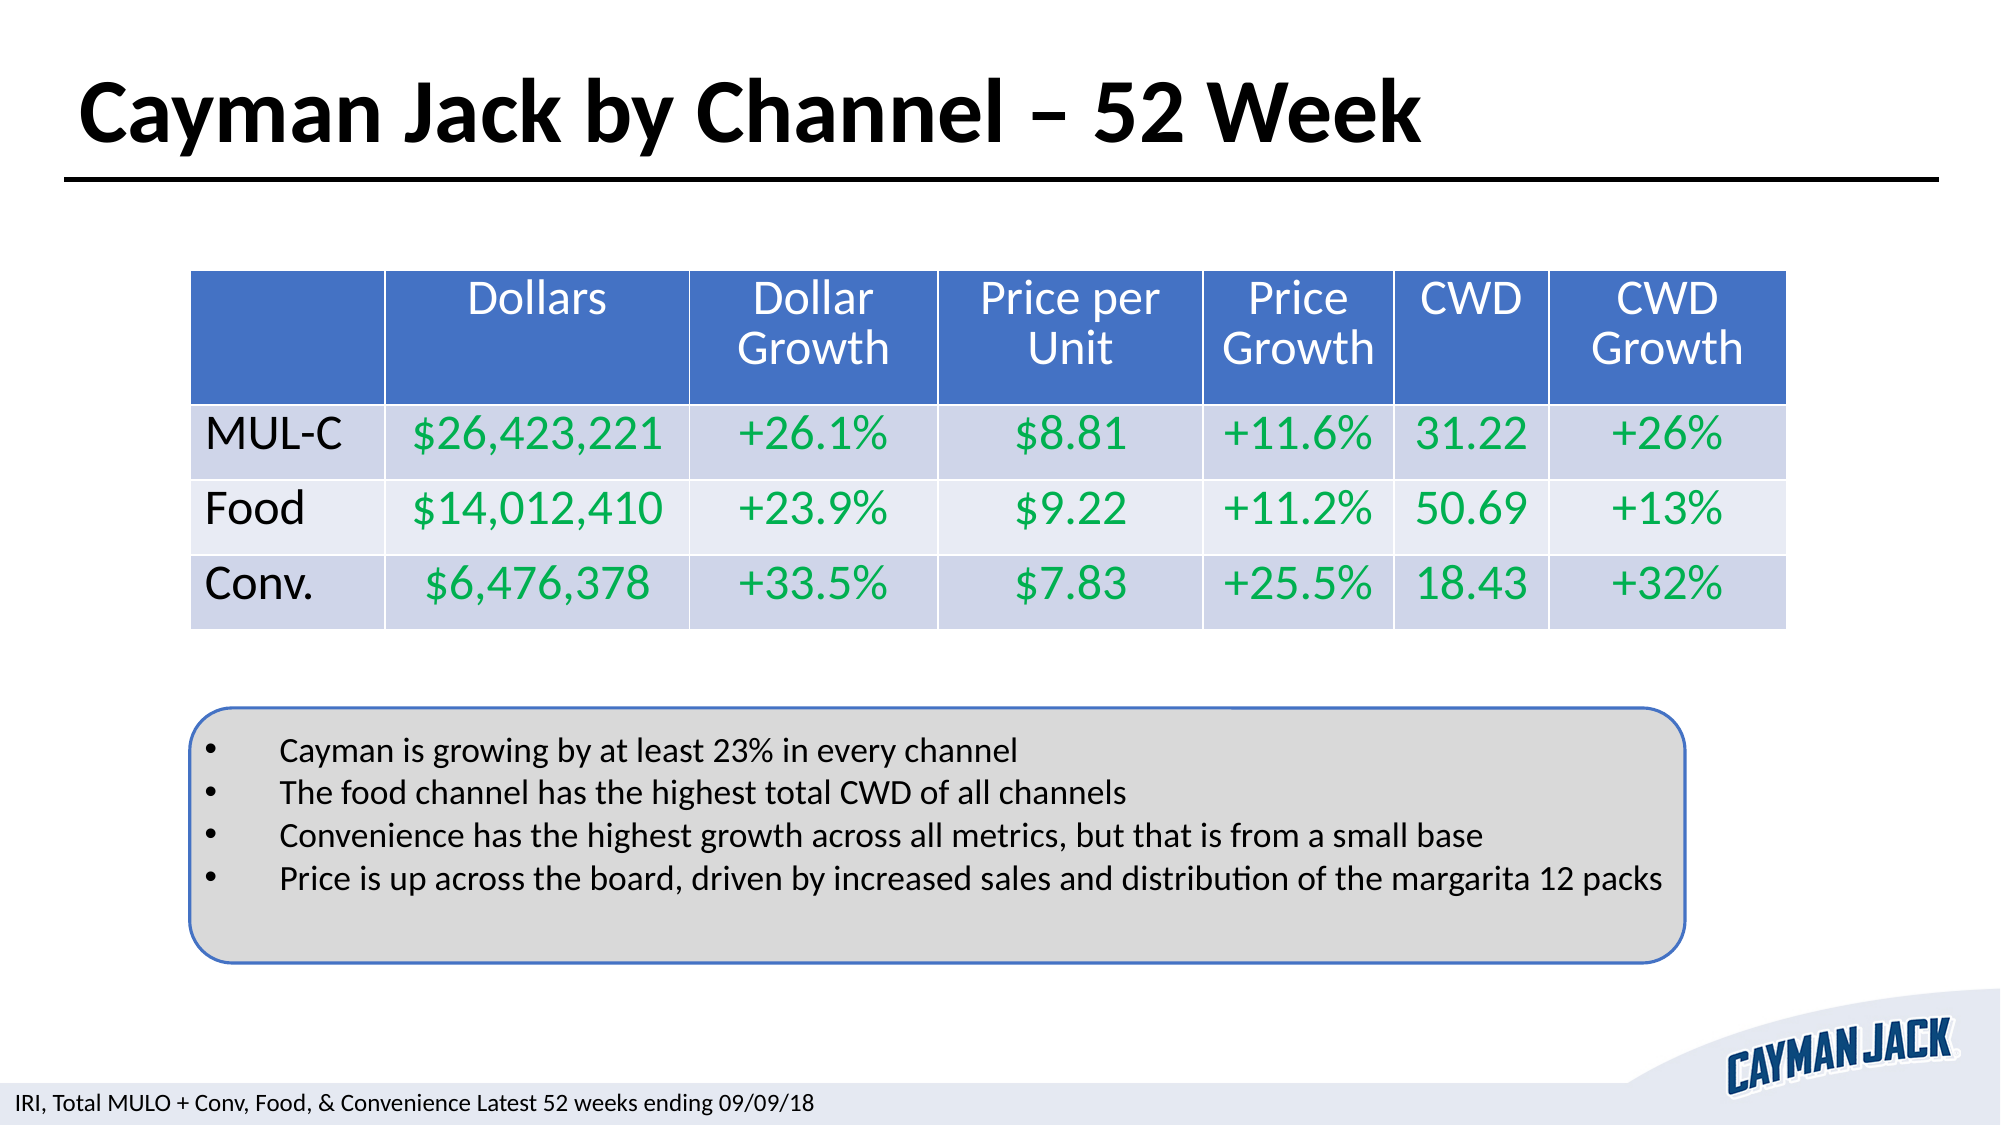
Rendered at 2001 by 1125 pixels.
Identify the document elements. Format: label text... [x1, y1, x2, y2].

text_box [188, 745, 1687, 965]
table_header Price per Unit [939, 271, 1202, 404]
table_cell +32% [1550, 556, 1786, 629]
table_cell MUL-C [191, 406, 384, 479]
text_box Cayman is growing by at least 23% in every channel The food channel has the highest total CWD of all channels Convenience has the highest growth across all metrics, but that is from a small base Price is up across the board, driven by increased sales and distribution of the margarita 12 packs [189, 719, 1788, 905]
table_header Dollar Growth [690, 271, 937, 404]
table_cell +23.9% [690, 481, 937, 554]
table_cell +11.2% [1204, 481, 1393, 554]
table_header Price Growth [1204, 271, 1393, 404]
table_cell $7.83 [939, 556, 1202, 629]
table_cell +26% [1550, 406, 1786, 479]
table_cell 50.69 [1395, 481, 1548, 554]
table_cell +13% [1550, 481, 1786, 554]
text_box IRI, Total MULO + Conv, Food, & Convenience Latest 52 weeks ending 09/09/18 [0, 1079, 1030, 1125]
table_cell +25.5% [1204, 556, 1393, 629]
table_cell Conv. [191, 556, 384, 629]
table_header CWD Growth [1550, 271, 1786, 404]
table_cell Food [191, 481, 384, 554]
table_header [191, 271, 384, 404]
text_box Cayman Jack by Channel – 52 Week [64, 43, 1936, 169]
text_box [202, 706, 1673, 719]
table_cell $9.22 [939, 481, 1202, 554]
table_cell +11.6% [1204, 406, 1393, 479]
table_cell $26,423,221 [386, 406, 689, 479]
picture [0, 0, 2001, 1125]
table_cell +26.1% [690, 406, 937, 479]
table_cell 31.22 [1395, 406, 1548, 479]
table_cell $8.81 [939, 406, 1202, 479]
table_cell $6,476,378 [386, 556, 689, 629]
table_header CWD [1395, 271, 1548, 404]
table_cell $14,012,410 [386, 481, 689, 554]
table_header Dollars [386, 271, 689, 404]
table_cell 18.43 [1395, 556, 1548, 629]
table_cell +33.5% [690, 556, 937, 629]
